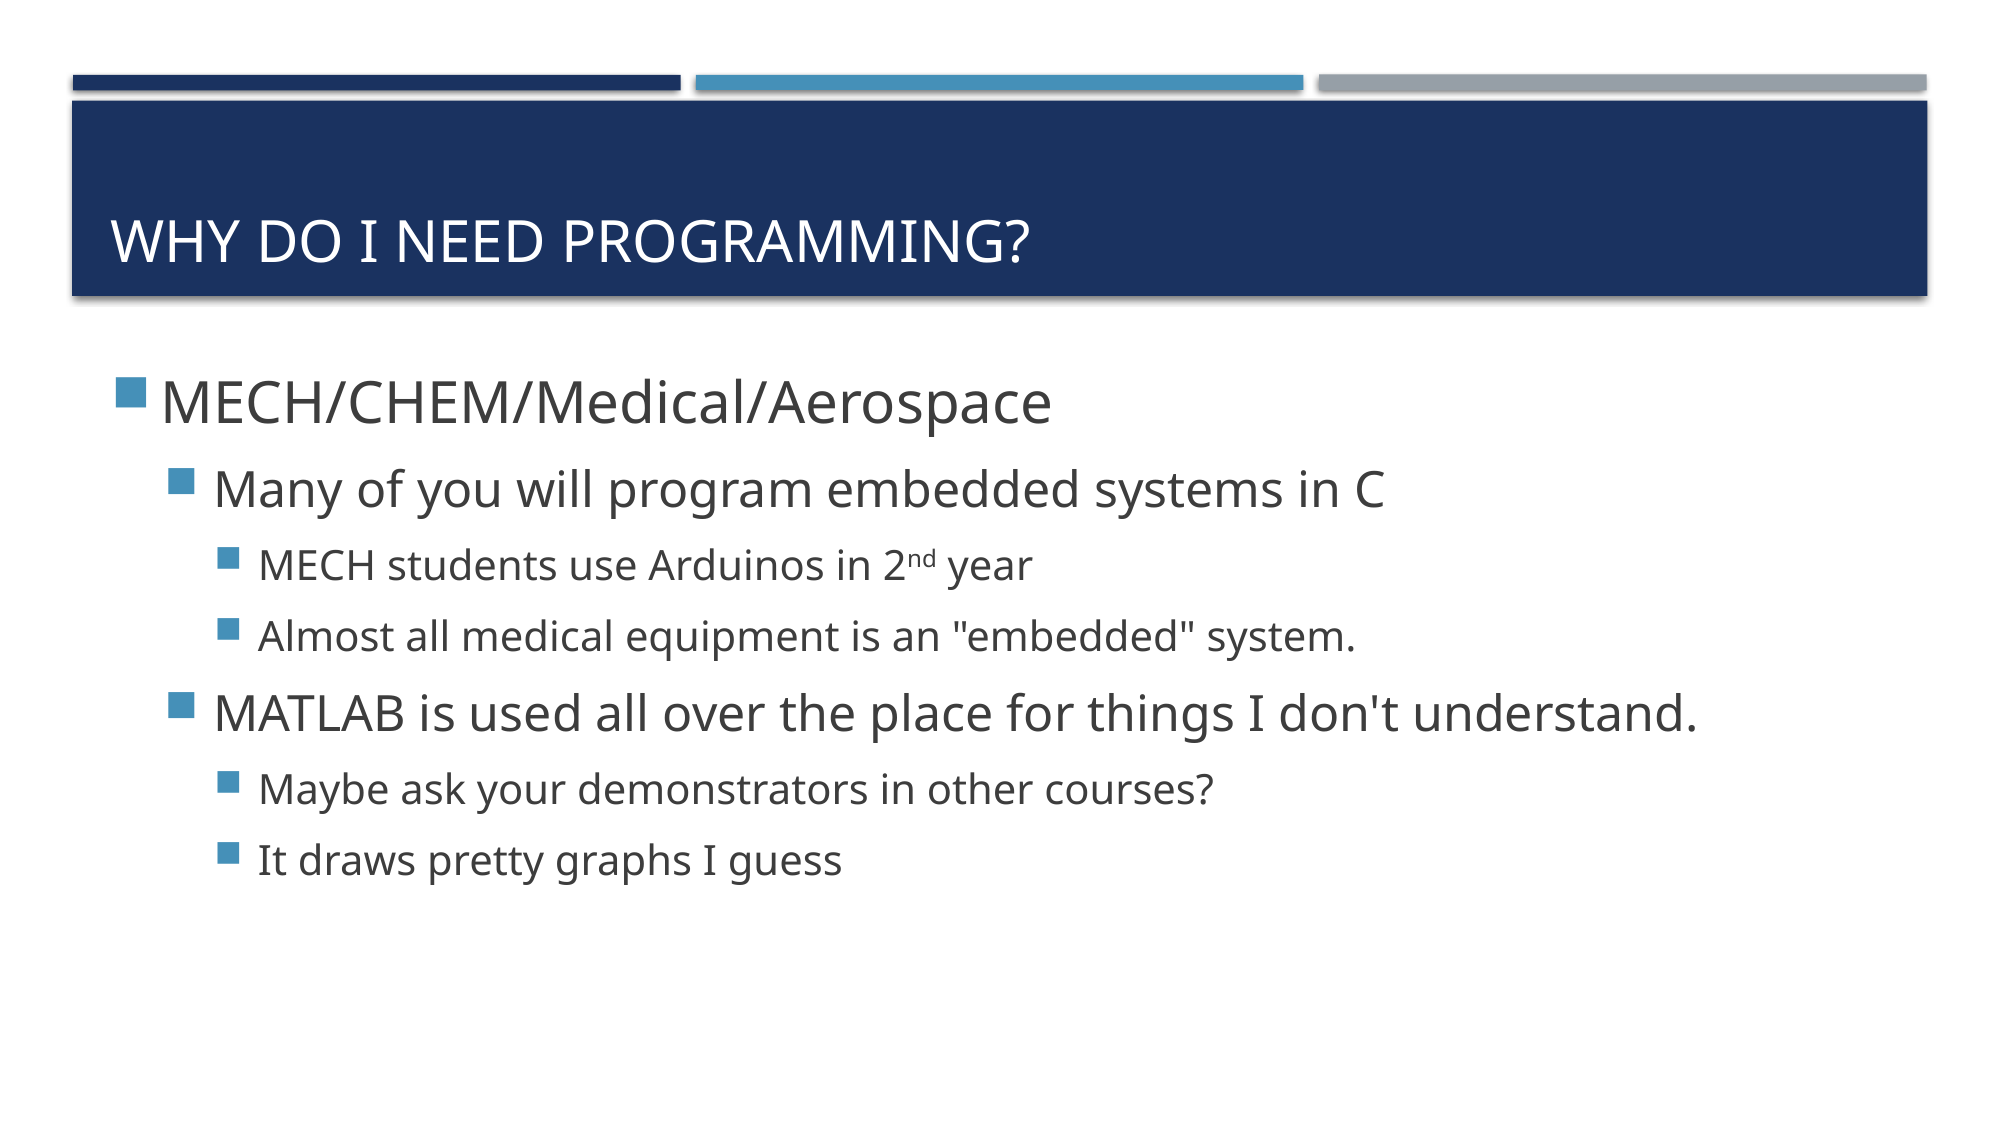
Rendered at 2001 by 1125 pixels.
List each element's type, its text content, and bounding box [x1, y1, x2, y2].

title Why do I need programming? [95, 115, 1905, 282]
list MECH/CHEM/Medical/Aerospace Many of you will program embedded systems in C MECH students use Arduinos in 2nd year Almost all medical equipment is an "embedded" system. MATLAB is used all over the place for things I don't understand. Maybe ask your demonstrators in other courses? It draws pretty graphs I guess [95, 357, 1905, 962]
